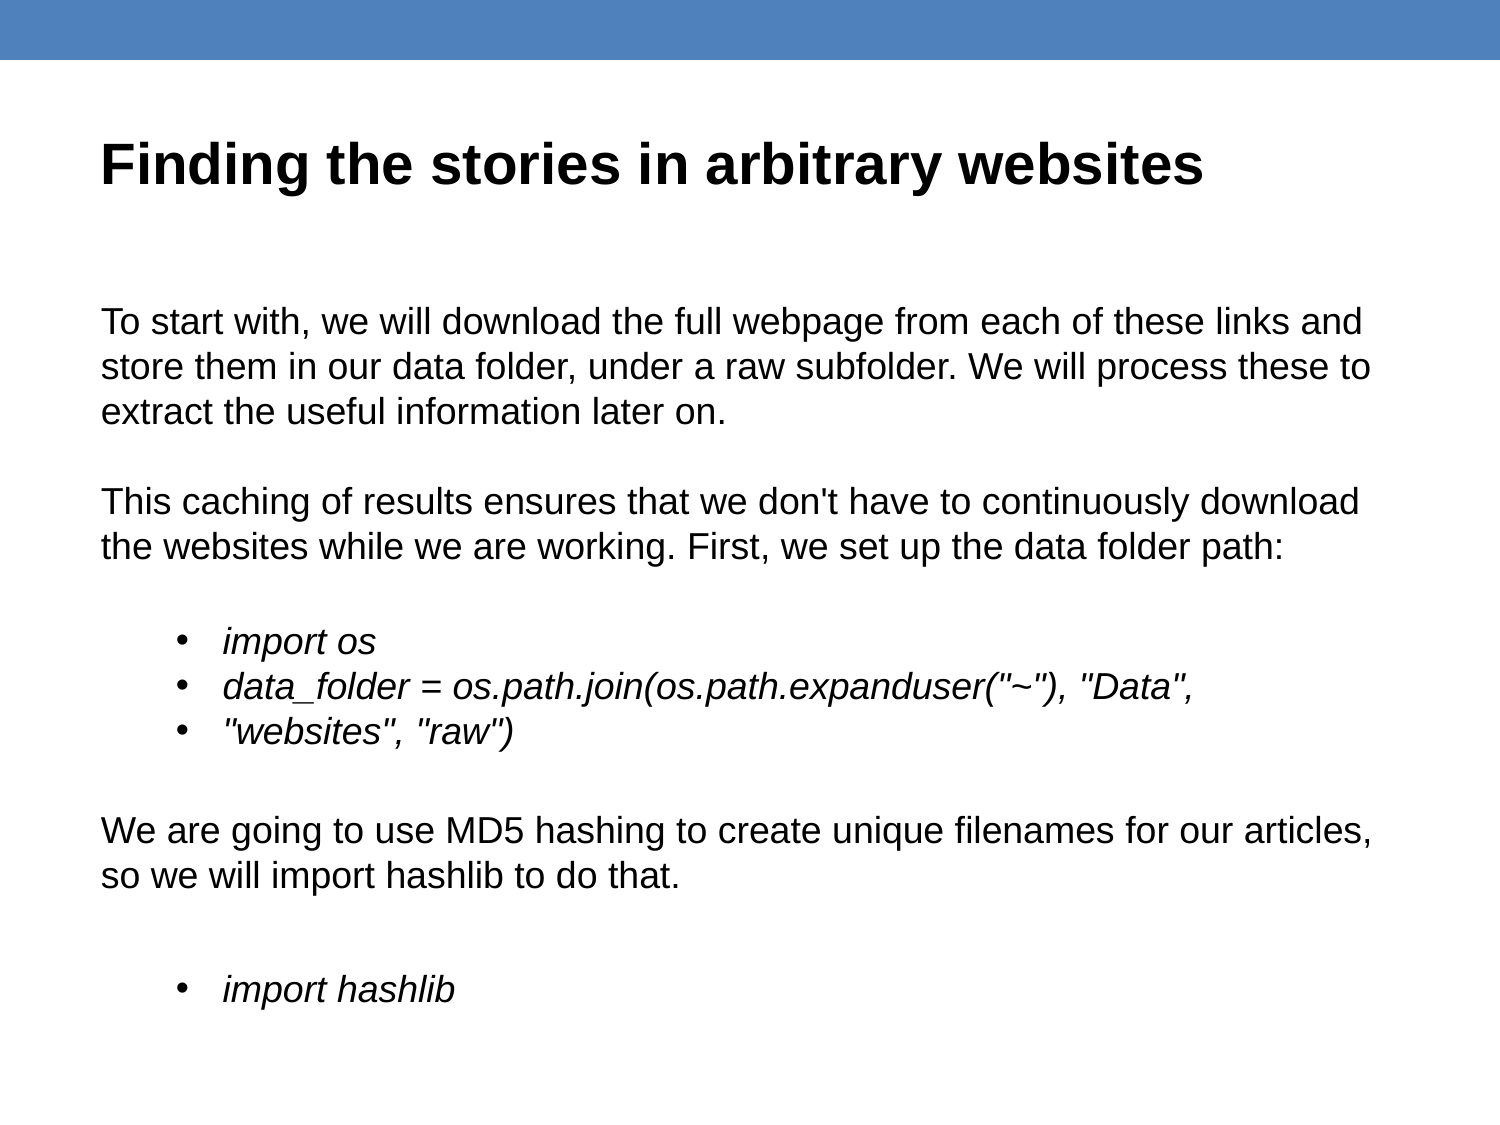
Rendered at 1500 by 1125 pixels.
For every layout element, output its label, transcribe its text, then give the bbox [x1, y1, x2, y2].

text_box We are going to use MD5 hashing to create unique filenames for our articles, so we will import hashlib to do that. [85, 798, 1419, 904]
text_box import os data_folder = os.path.join(os.path.expanduser("~"), "Data", "websites", "raw") [86, 609, 1349, 760]
text_box import hashlib [86, 957, 1326, 1018]
text_box To start with, we will download the full webpage from each of these links and store them in our data folder, under a raw subfolder. We will process these to extract the useful information later on. This caching of results ensures that we don't have to continuously download the websites while we are working. First, we set up the data folder path: [85, 289, 1419, 575]
text_box Finding the stories in arbitrary websites [86, 118, 1349, 204]
